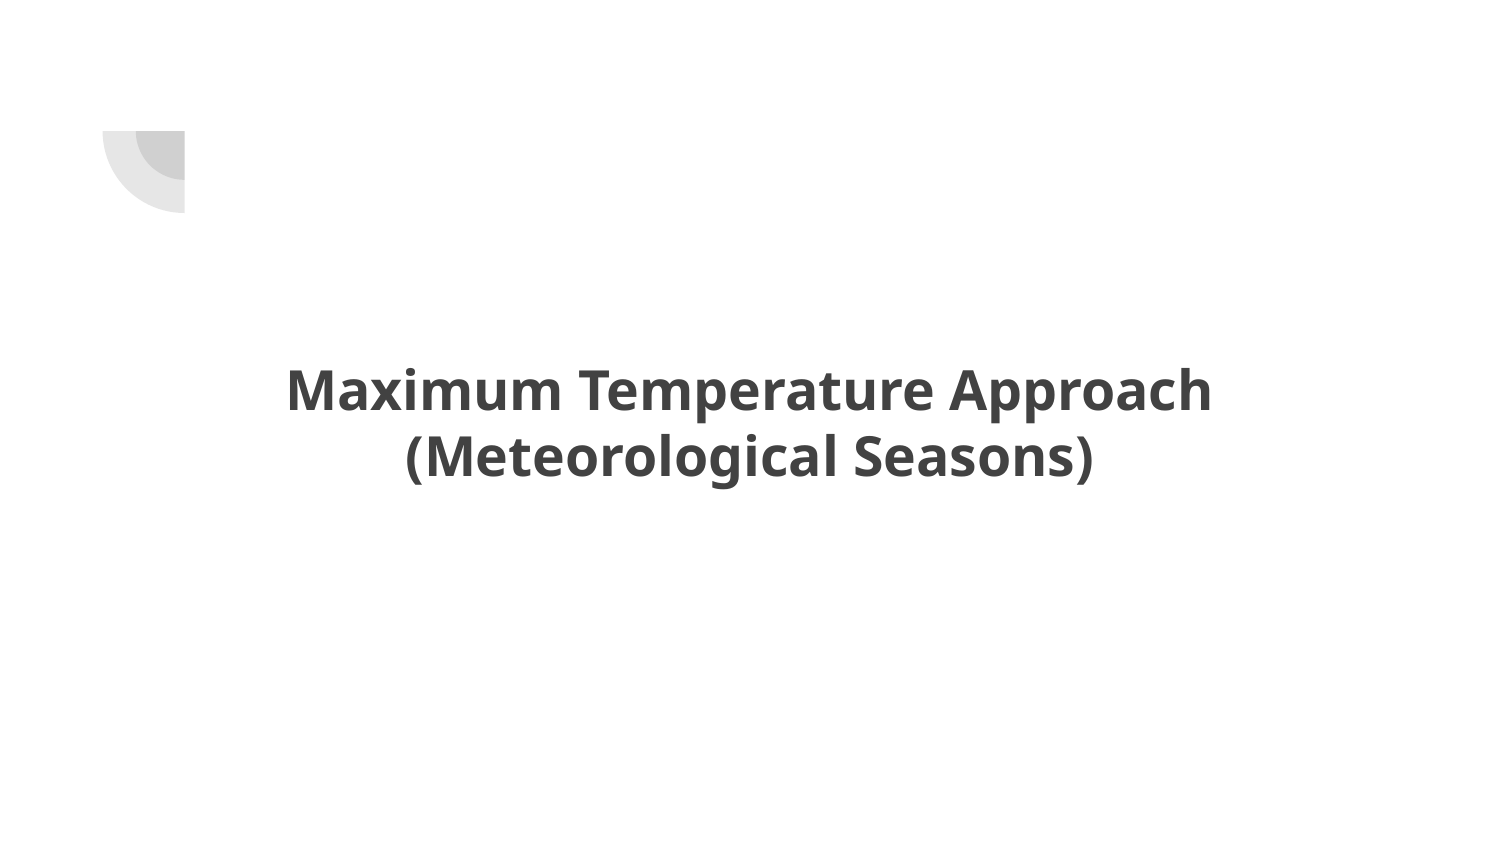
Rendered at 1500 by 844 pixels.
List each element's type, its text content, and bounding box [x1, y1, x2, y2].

title Maximum Temperature Approach (Meteorological Seasons) [173, 339, 1327, 504]
